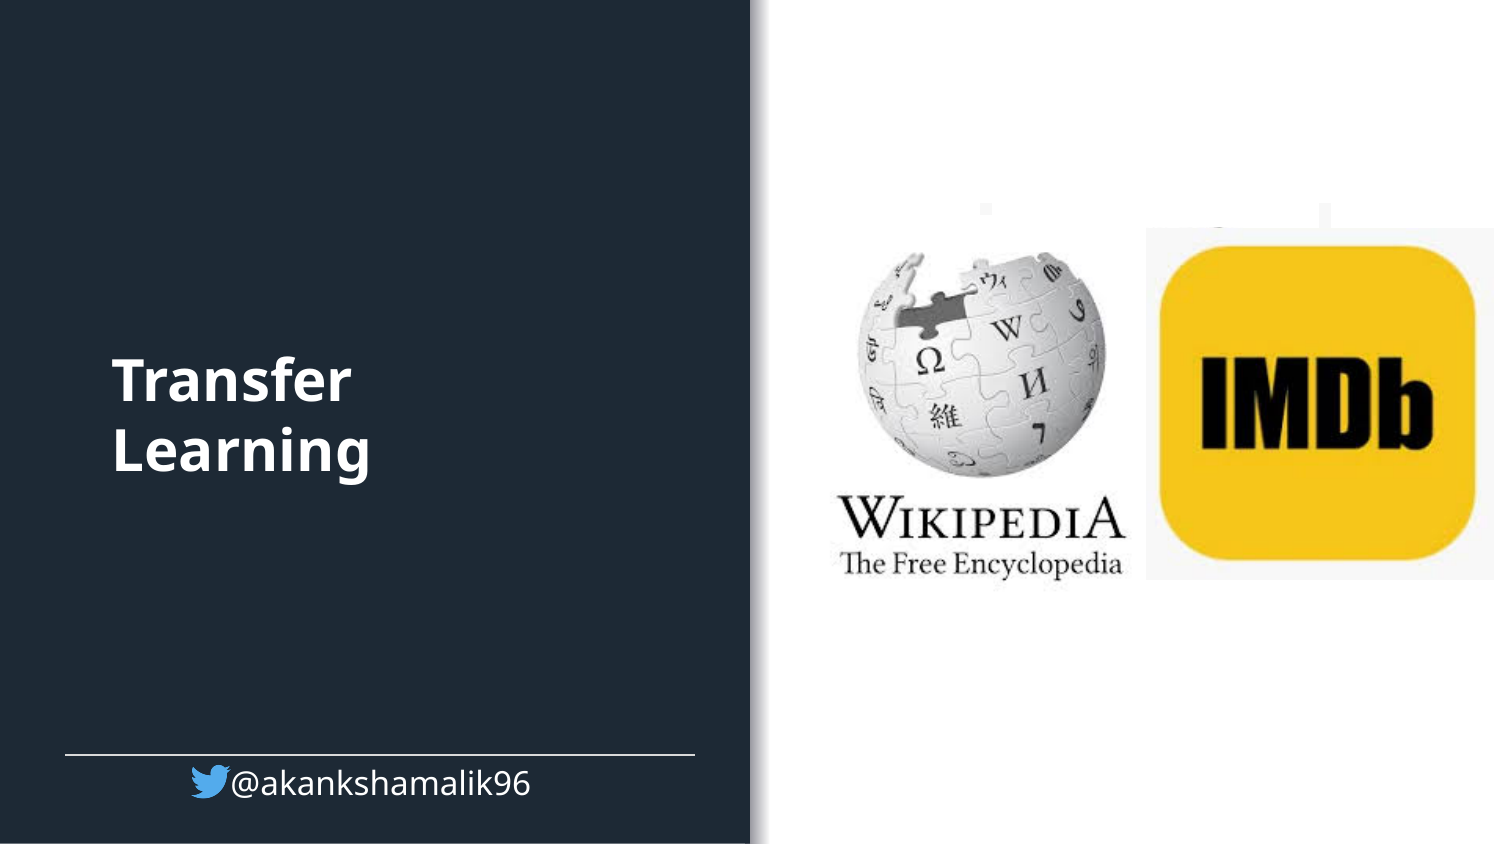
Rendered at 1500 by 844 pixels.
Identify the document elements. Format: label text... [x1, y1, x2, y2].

text_box Transfer Learning [96, 335, 631, 491]
picture [180, 751, 241, 813]
picture [818, 190, 1494, 593]
